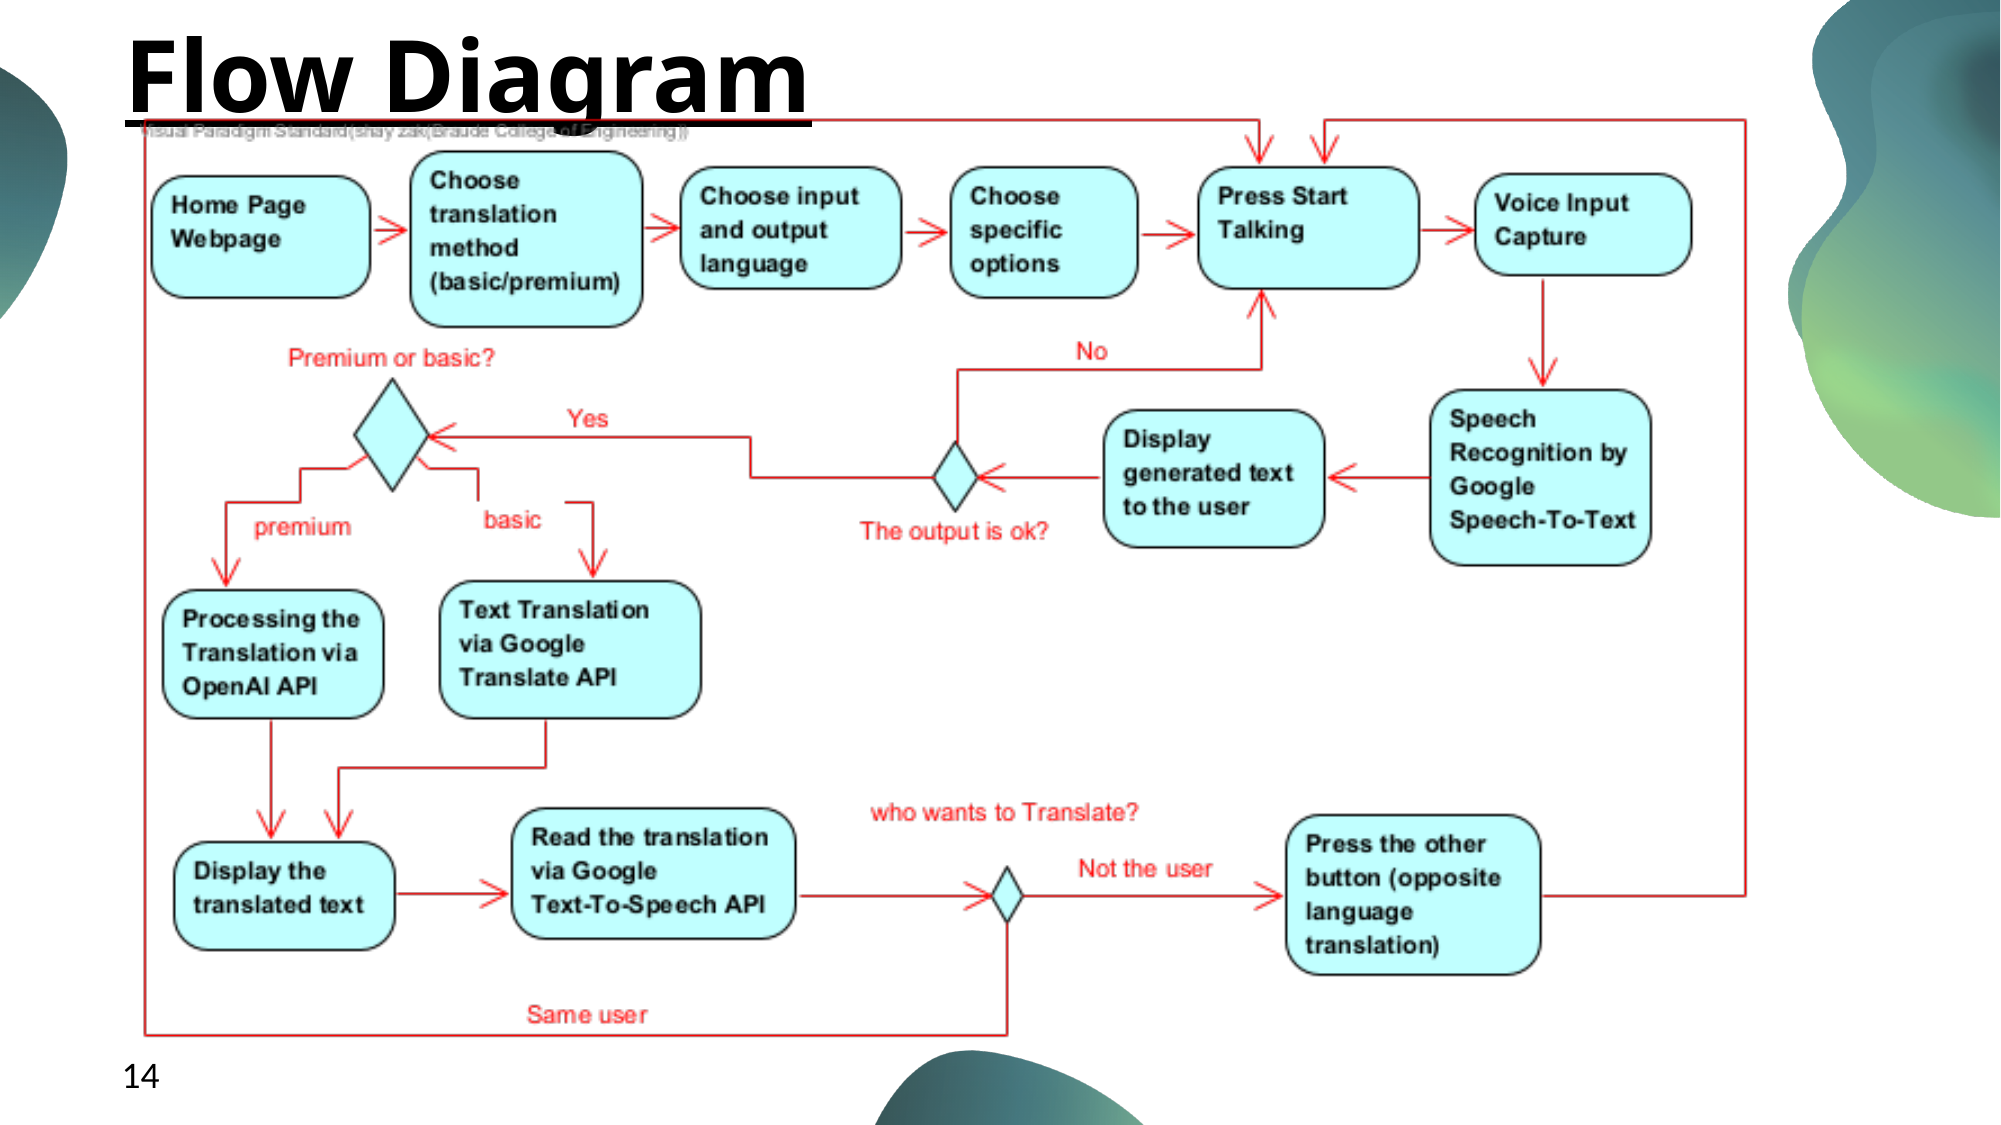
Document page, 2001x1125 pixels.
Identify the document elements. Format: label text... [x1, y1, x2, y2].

text_box 14 [106, 1043, 175, 1104]
picture [140, 0, 2001, 1125]
title Flow Diagram [104, 5, 1790, 145]
picture [0, 38, 68, 392]
